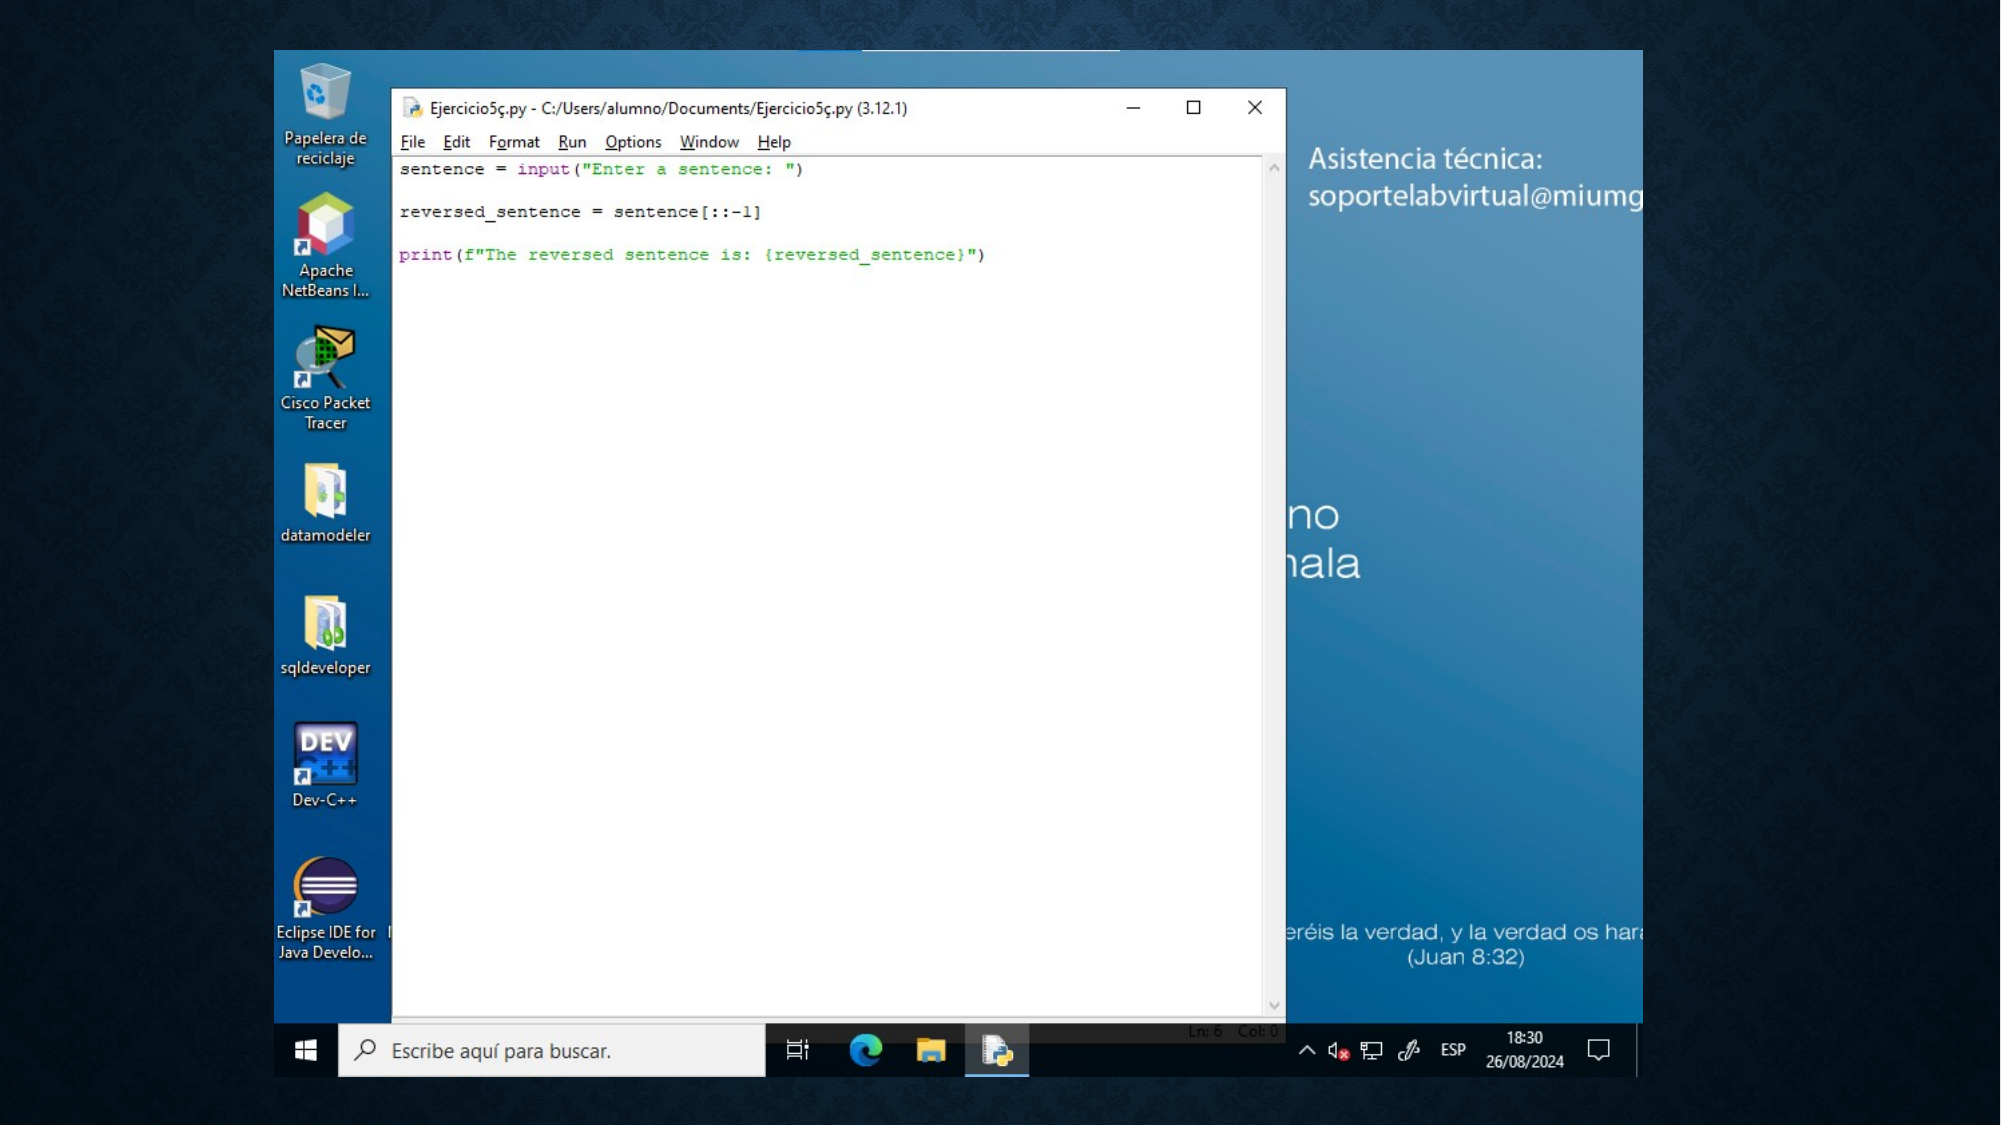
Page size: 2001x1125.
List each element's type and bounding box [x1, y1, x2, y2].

list [274, 50, 1643, 1077]
